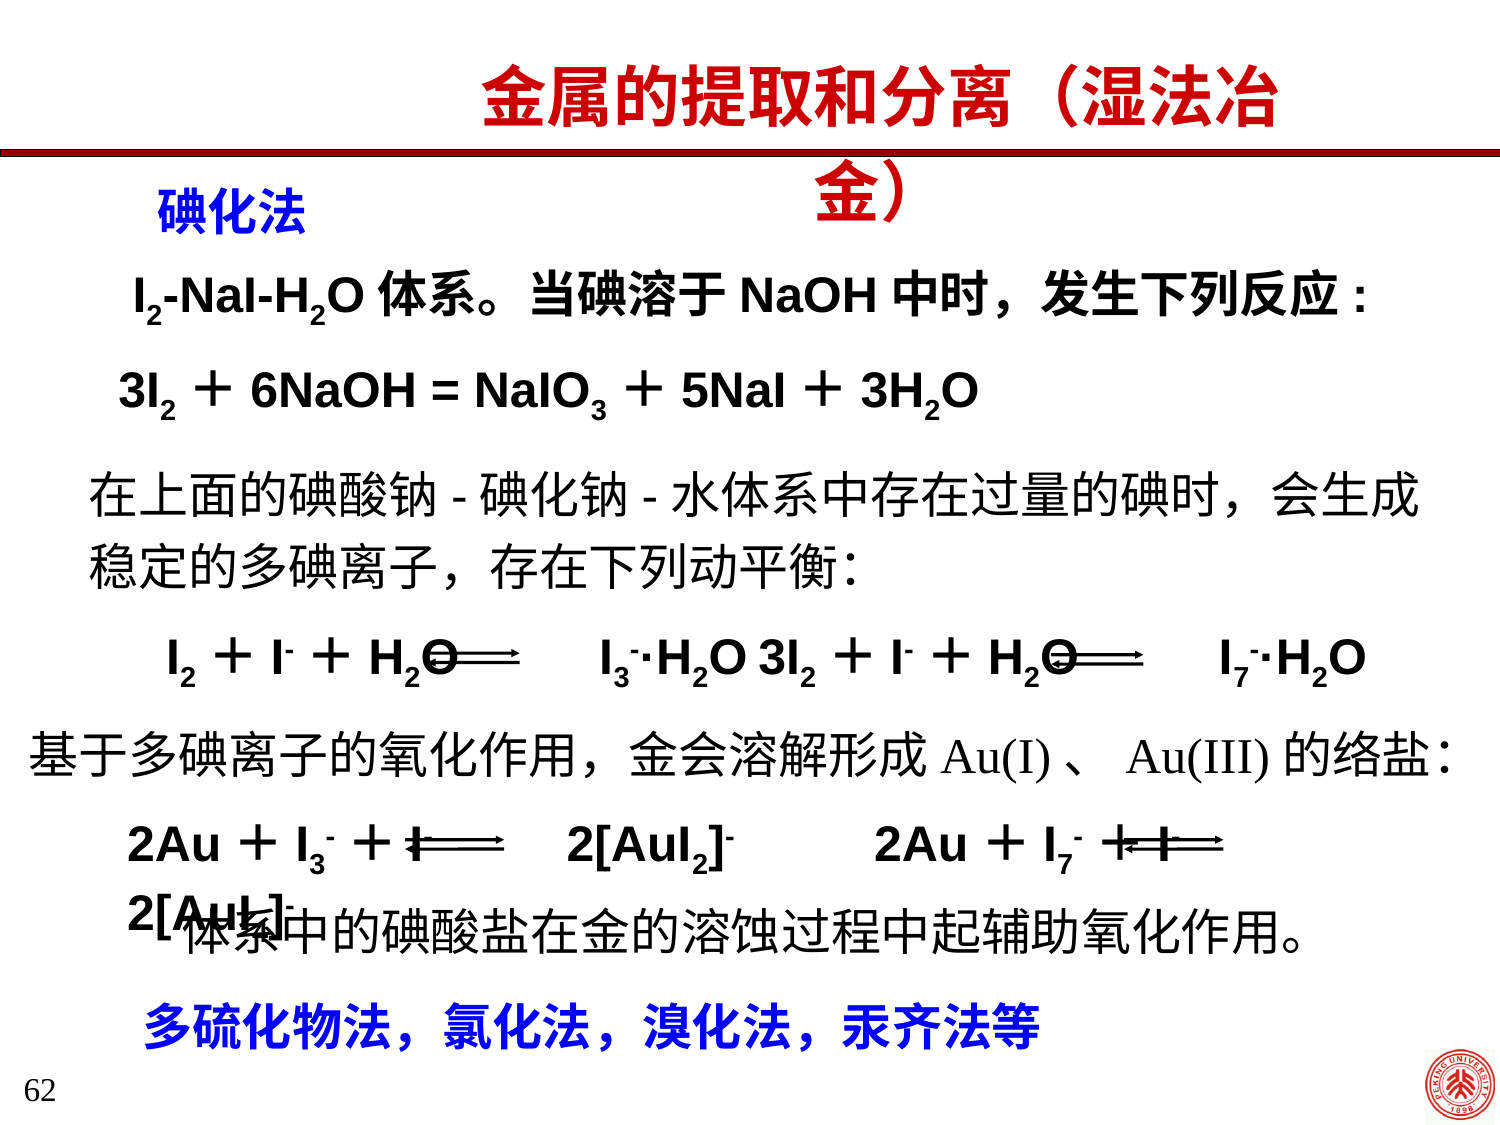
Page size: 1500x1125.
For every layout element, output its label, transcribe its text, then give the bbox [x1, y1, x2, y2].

text_box 碘化法 [106, 172, 371, 248]
text_box 体系中的碘酸盐在金的溶蚀过程中起辅助氧化作用。 [109, 946, 1347, 969]
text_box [111, 803, 1495, 941]
text_box 金属的提取和分离（湿法冶金） [422, 30, 1339, 149]
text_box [760, 617, 1365, 694]
text_box 在上面的碘酸钠-碘化钠-水体系中存在过量的碘时，会生成稳定的多碘离子，存在下列动平衡： [73, 444, 1437, 604]
text_box I2-NaI-H2O体系。当碘溶于NaOH中时，发生下列反应: [117, 255, 1361, 339]
text_box [0, 149, 1500, 157]
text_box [168, 617, 745, 694]
picture [1425, 1049, 1495, 1125]
text_box 3I2＋6NaOH = NaIO3＋5NaI＋3H2O [89, 349, 995, 434]
text_box 金属的提取和分离（湿法冶金） [422, 157, 1339, 238]
text_box 多硫化物法，氯化法，溴化法，汞齐法等 [127, 987, 1058, 1063]
text_box 基于多碘离子的氧化作用，金会溶解形成Au(I)、Au(III)的络盐： [13, 716, 1498, 792]
